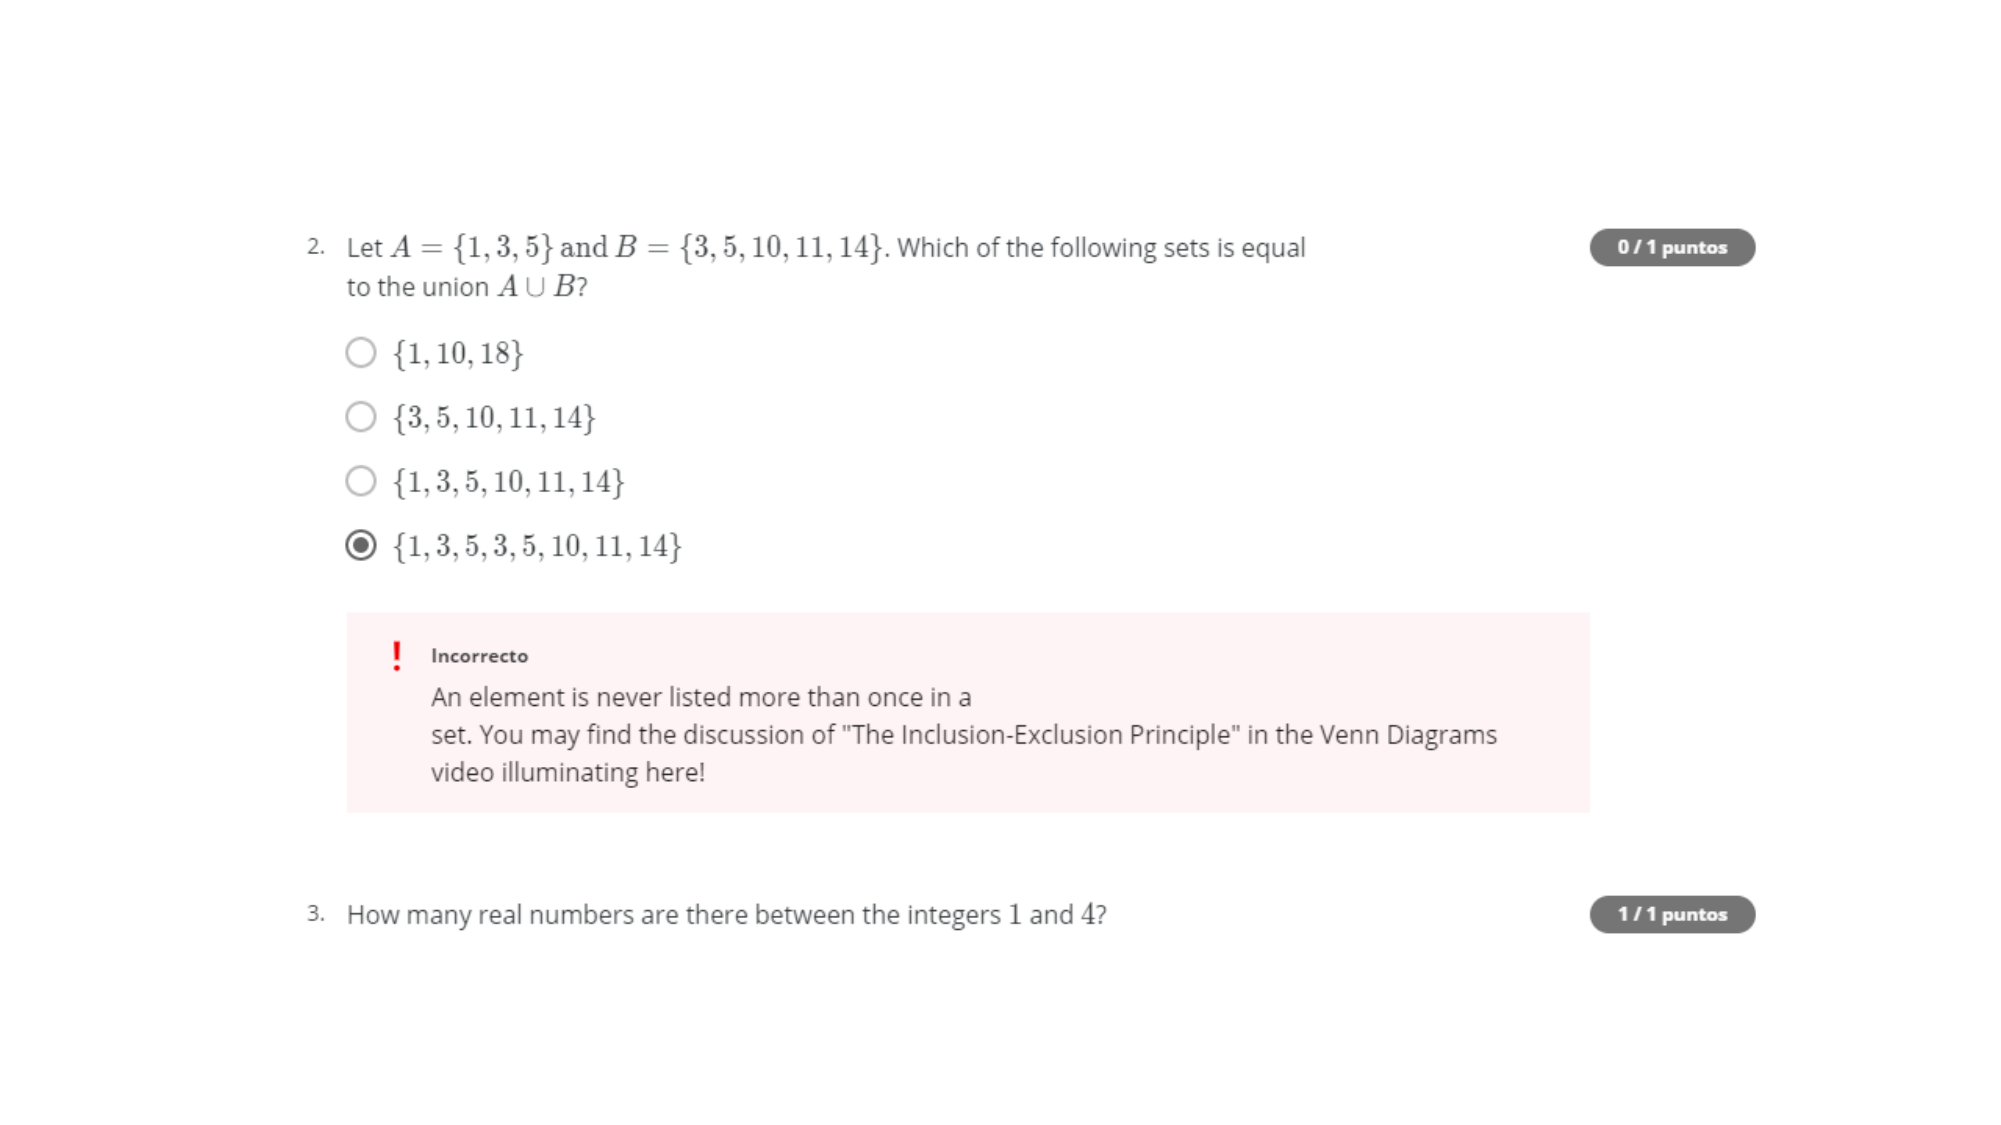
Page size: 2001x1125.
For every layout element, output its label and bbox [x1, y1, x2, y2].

picture [233, 182, 1767, 943]
